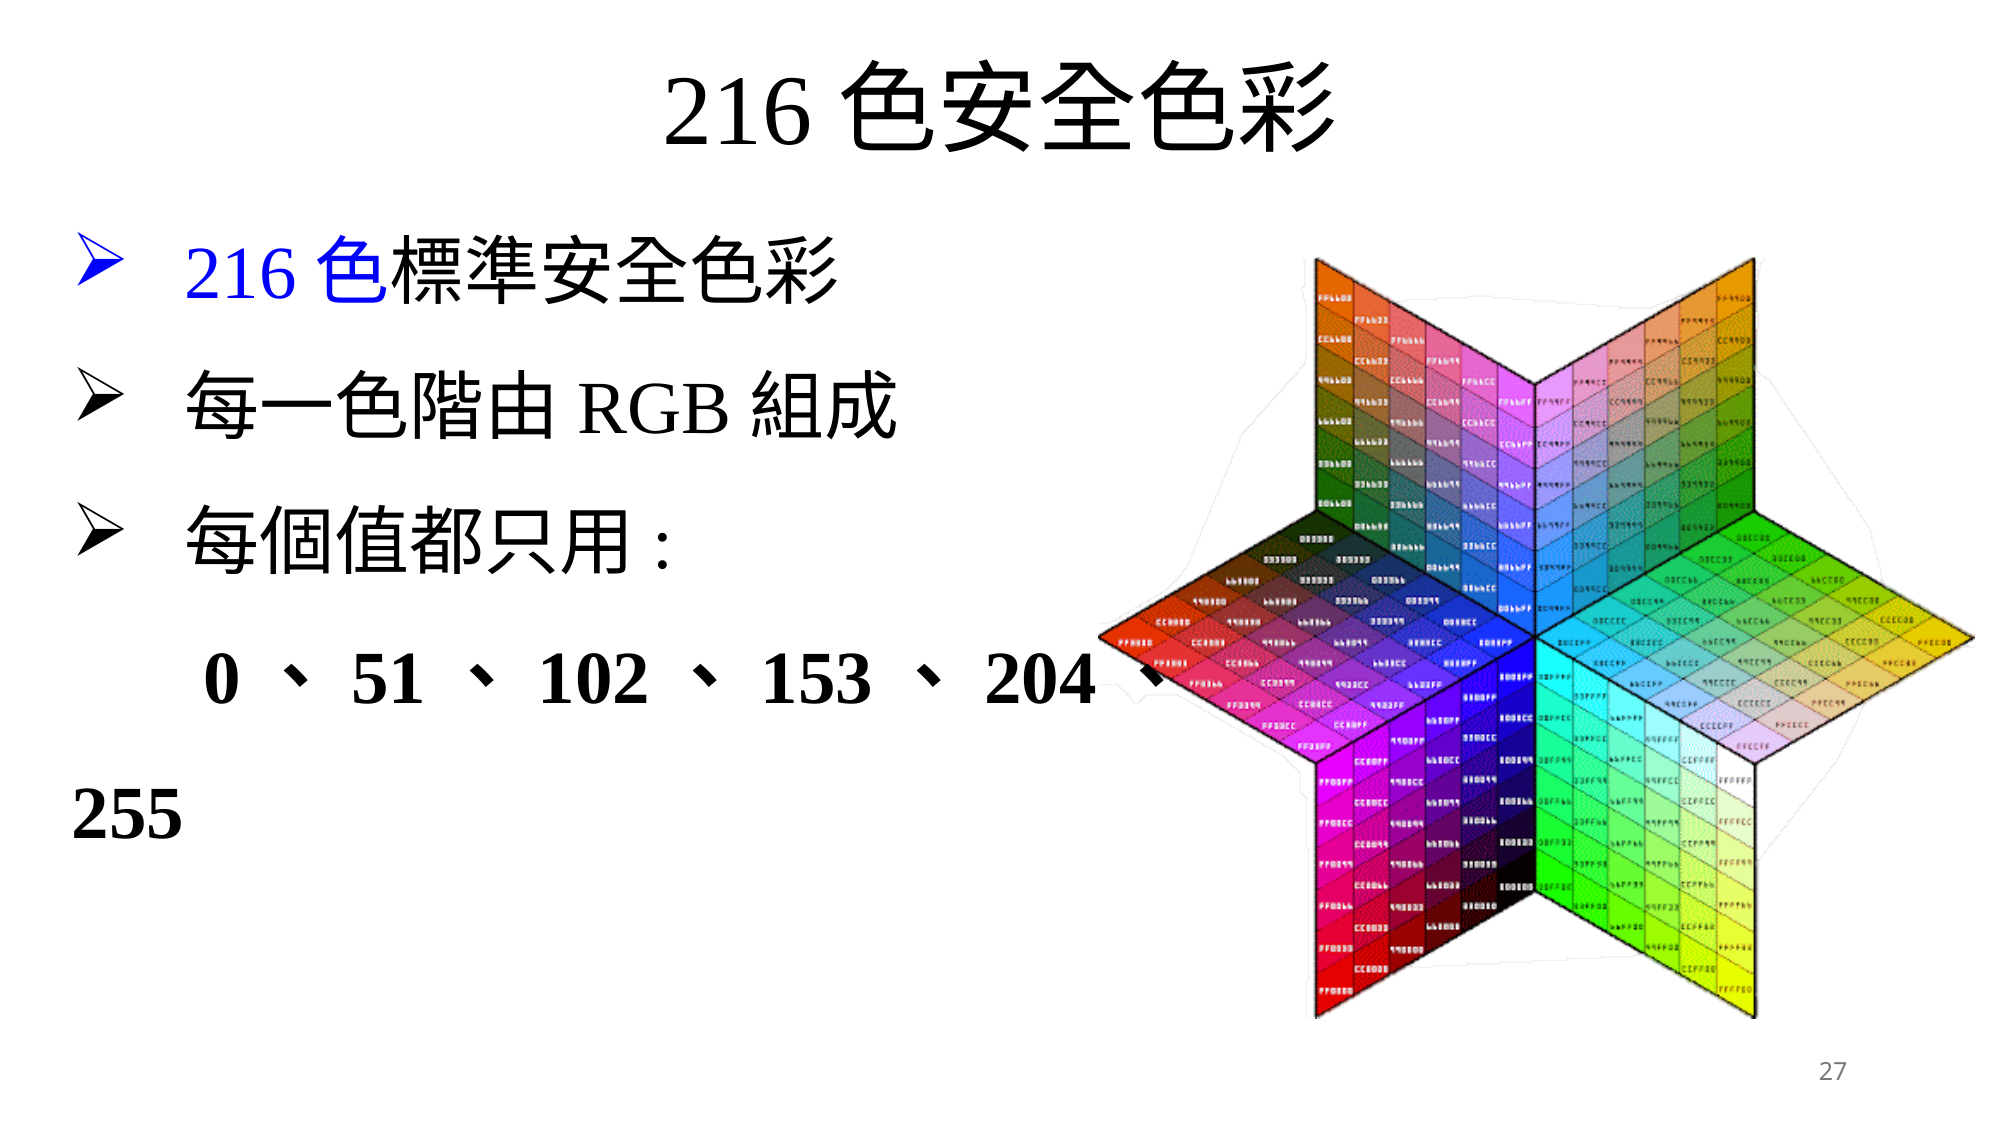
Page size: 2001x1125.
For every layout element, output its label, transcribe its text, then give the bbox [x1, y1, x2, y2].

slide_number 27 [1412, 1042, 1863, 1103]
text_box 216色標準安全色彩 每一色階由RGB組成 每個值都只用: 0、51、102、153、204、255 [57, 171, 1207, 996]
text_box 216色安全色彩 [0, 37, 2000, 173]
picture [1098, 257, 1976, 1020]
